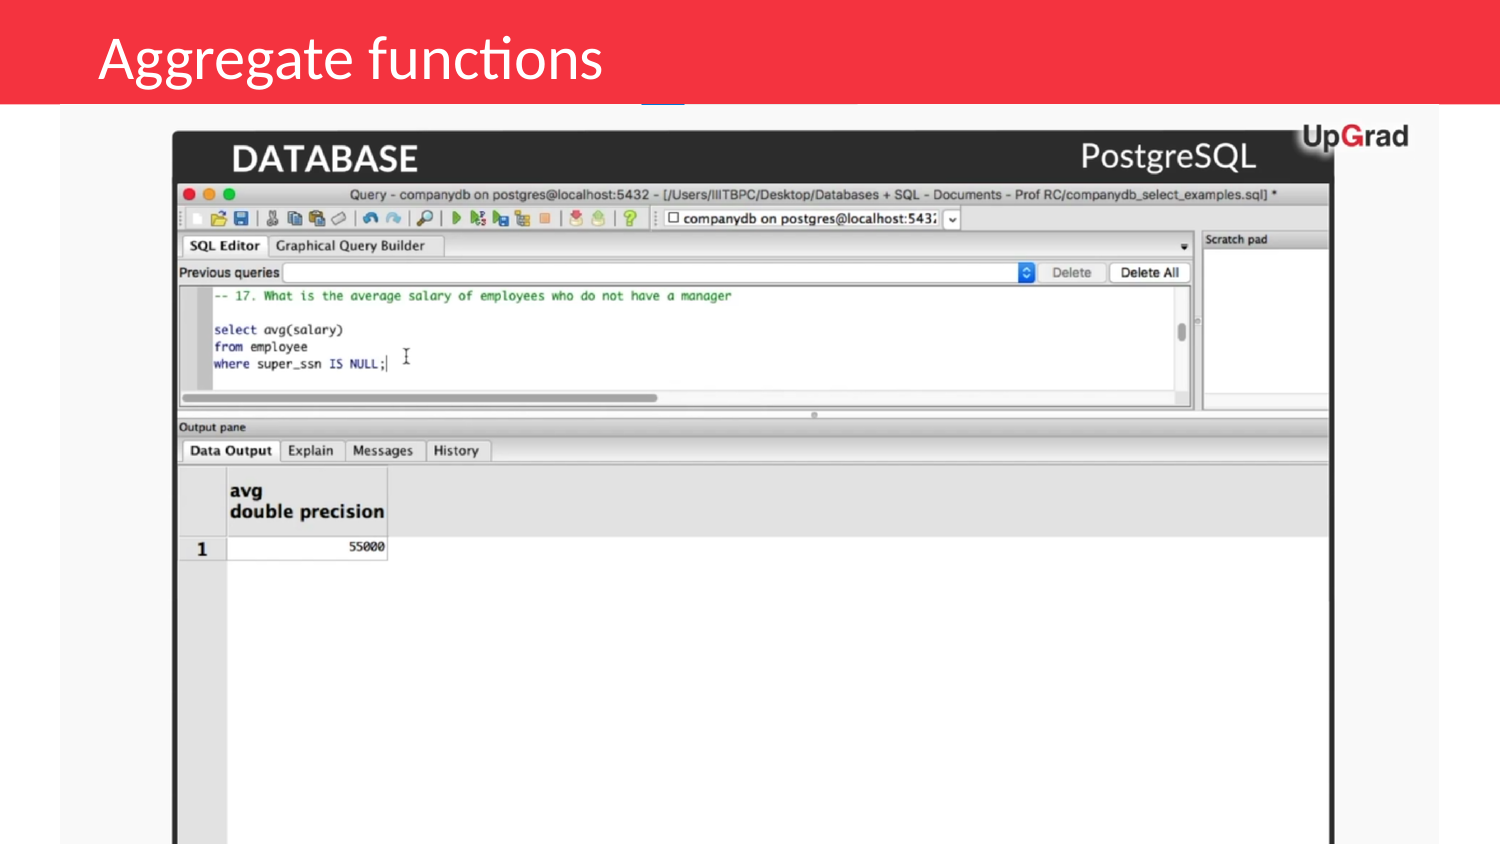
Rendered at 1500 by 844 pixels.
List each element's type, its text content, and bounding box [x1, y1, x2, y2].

picture [60, 104, 1440, 844]
text_box [0, 0, 1500, 105]
text_box Aggregate functions [83, 2, 1289, 102]
